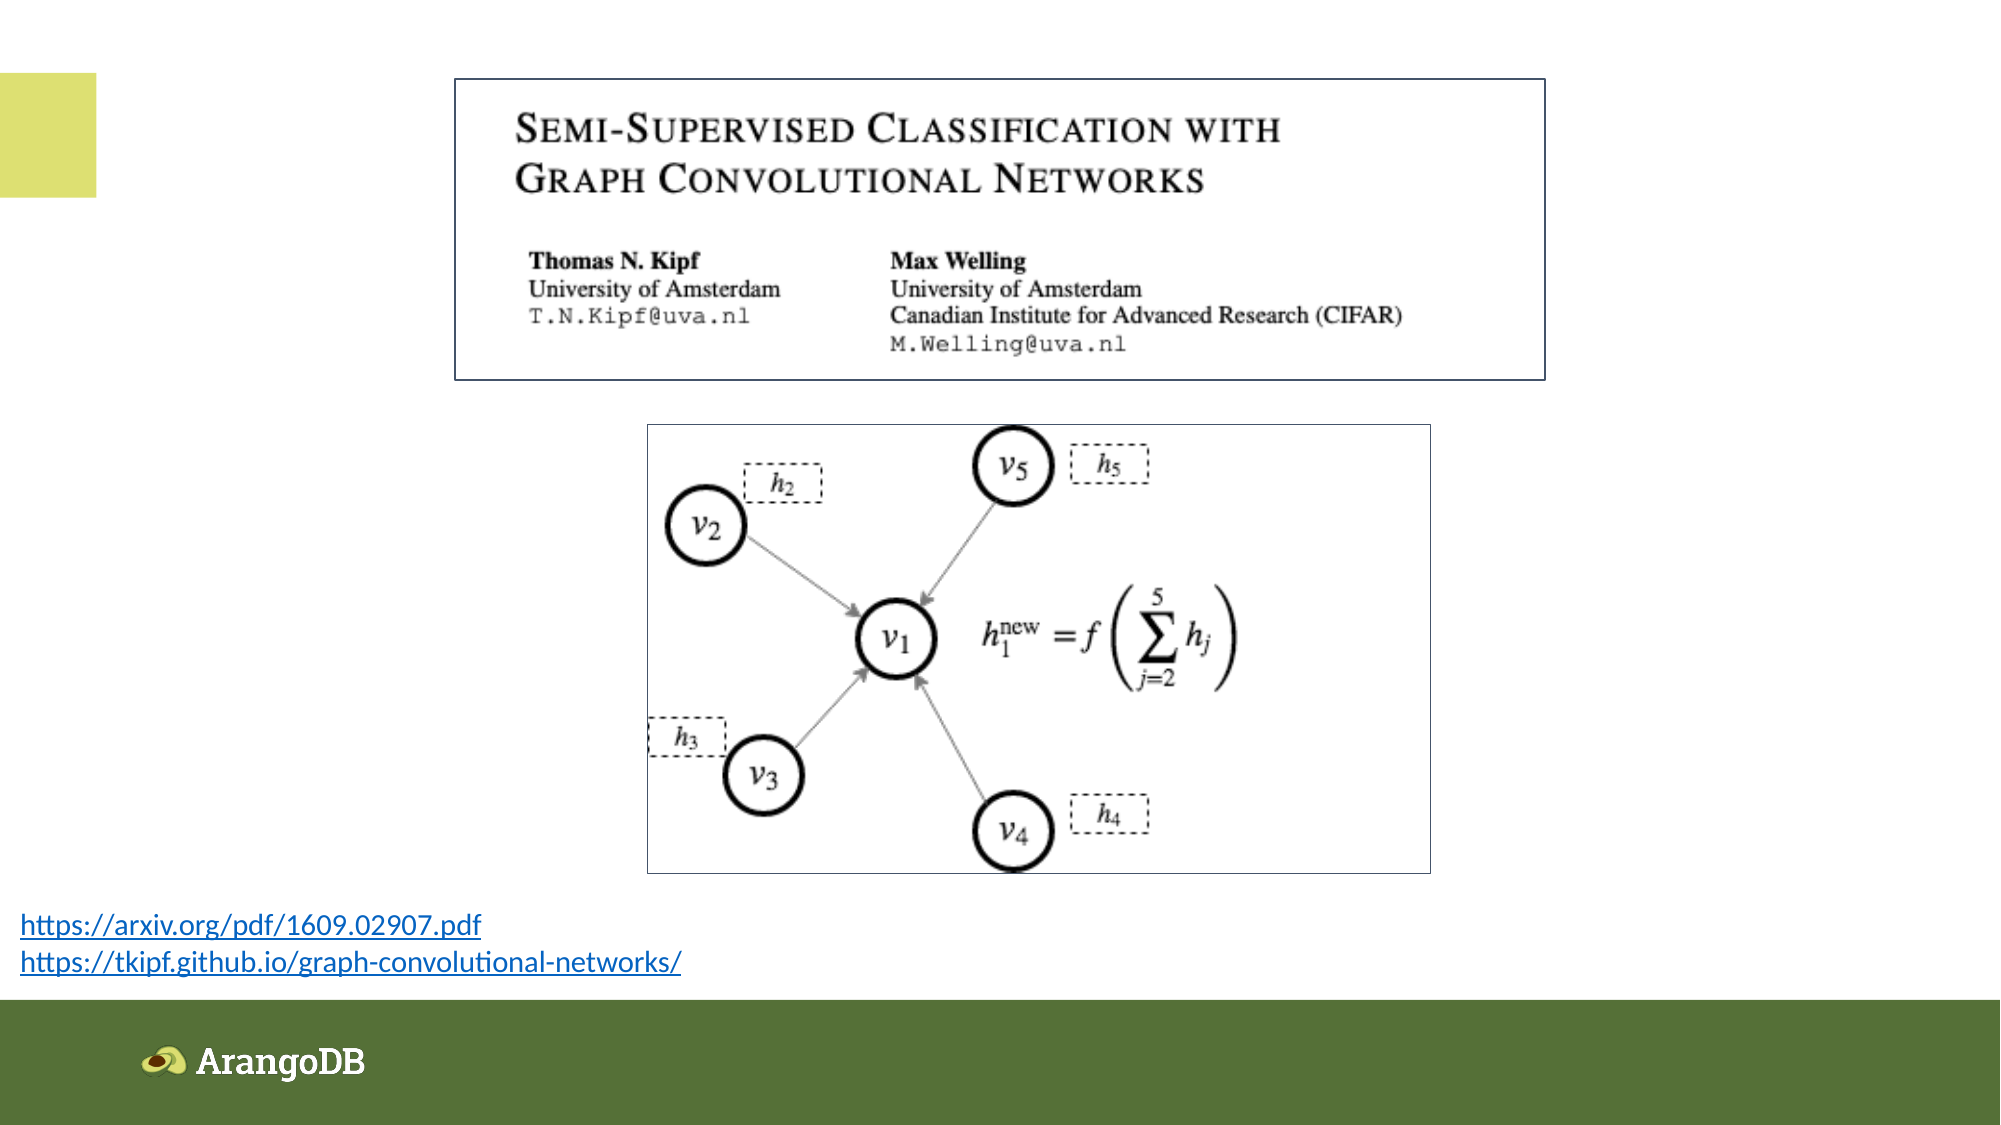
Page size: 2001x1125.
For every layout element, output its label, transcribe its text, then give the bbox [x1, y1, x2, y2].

picture [114, 1030, 396, 1099]
list https://arxiv.org/pdf/1609.02907.pdf https://tkipf.github.io/graph-convolutional-networks/ [0, 872, 875, 1011]
picture [648, 425, 1430, 873]
picture [455, 79, 1545, 380]
